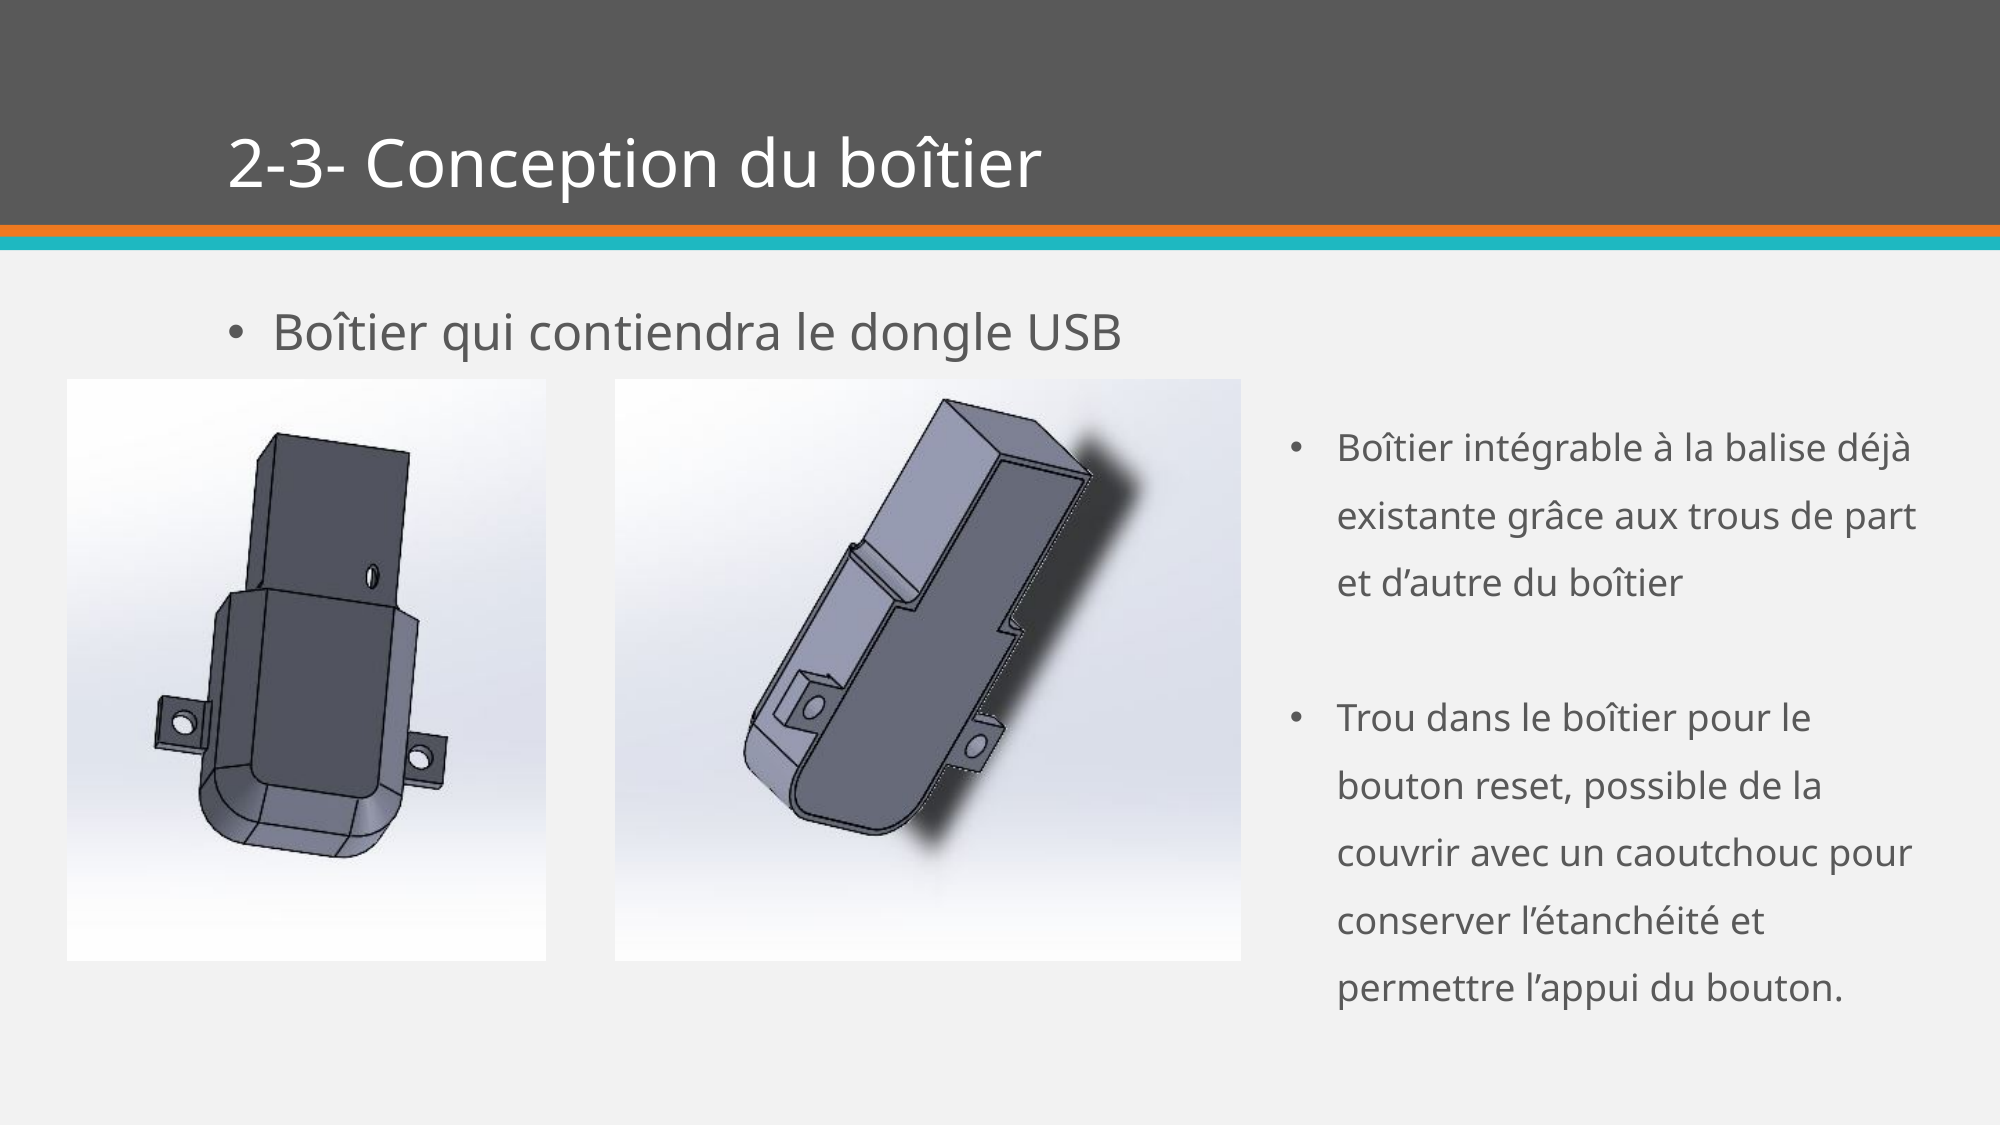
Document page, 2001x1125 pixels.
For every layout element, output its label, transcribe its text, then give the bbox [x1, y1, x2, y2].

list Boîtier qui contiendra le dongle USB [212, 299, 1788, 1013]
text_box Boîtier intégrable à la balise déjà existante grâce aux trous de part et d’autre du boîtier Trou dans le boîtier pour le bouton reset, possible de la couvrir avec un caoutchouc pour conserver l’étanchéité et permettre l’appui du bouton. [1200, 394, 1933, 1017]
picture [67, 379, 546, 961]
title 2-3- Conception du boîtier [212, 39, 1788, 210]
picture [615, 379, 1241, 961]
